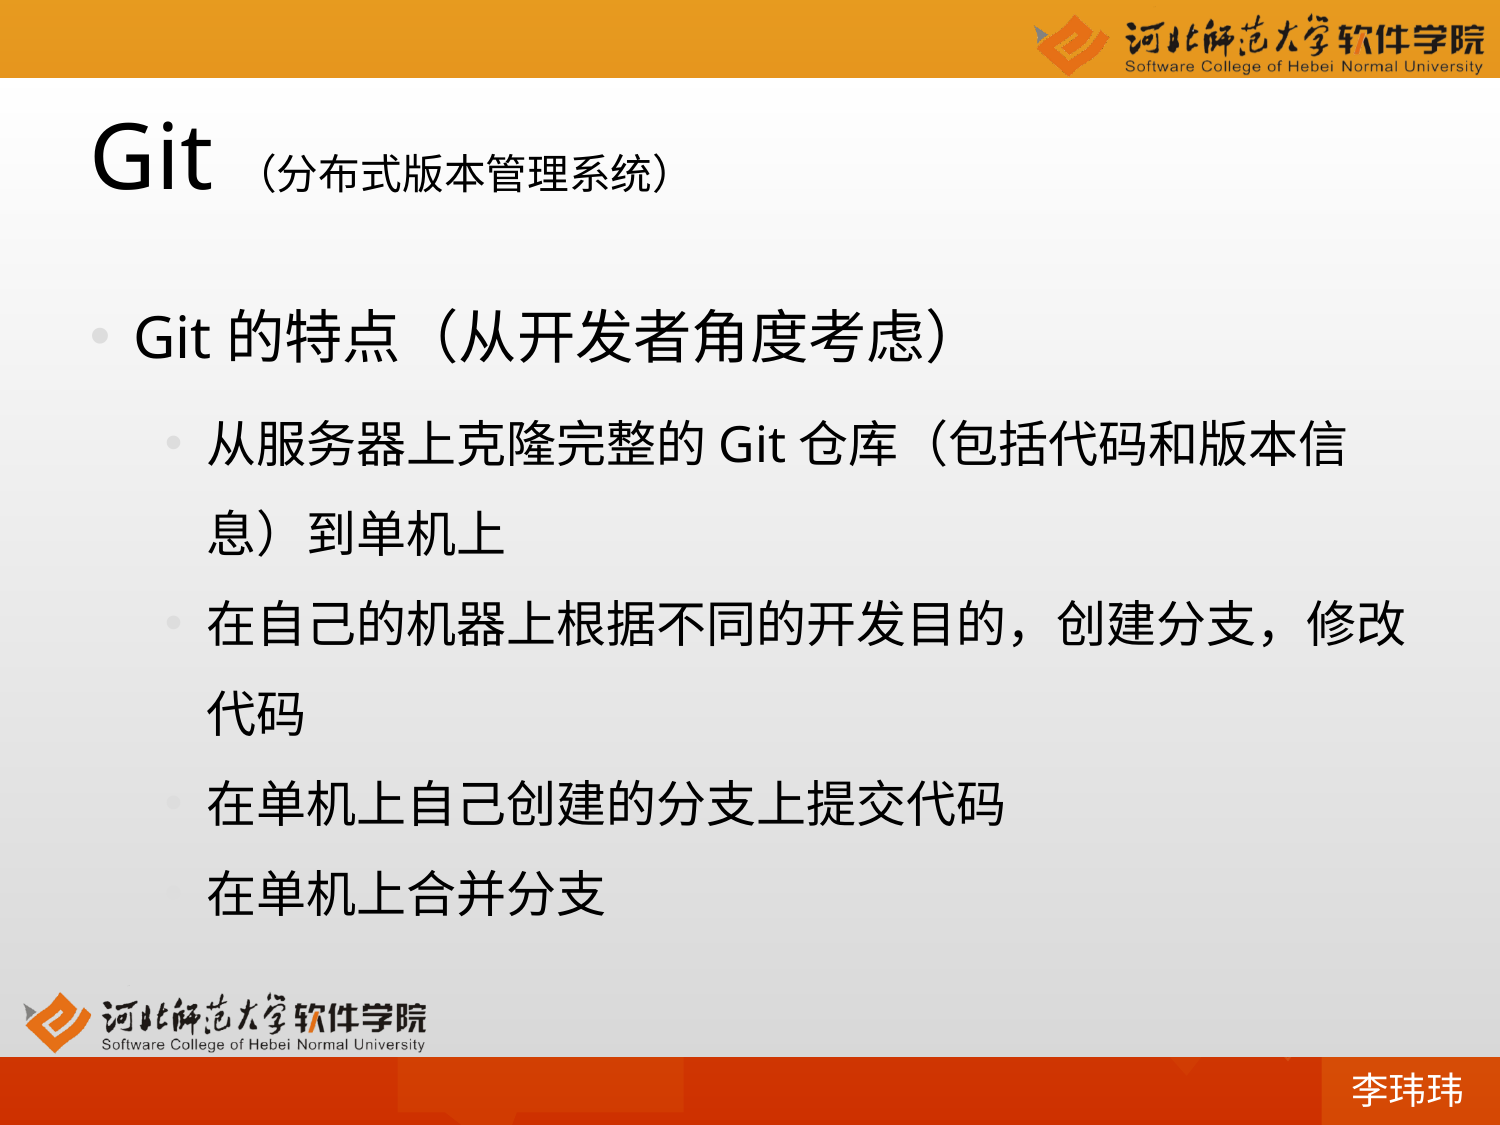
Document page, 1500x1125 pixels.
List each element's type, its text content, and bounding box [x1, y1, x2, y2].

picture [18, 982, 94, 1055]
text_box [1028, 4, 1500, 79]
picture [97, 985, 441, 1056]
title Git（分布式版本管理系统） [75, 58, 1425, 247]
list Git的特点（从开发者角度考虑） 从服务器上克隆完整的Git仓库（包括代码和版本信息）到单机上 在自己的机器上根据不同的开发目的，创建分支，修改代码 在单机上自己创建的分支上提交代码 在单机上合并分支 [75, 292, 1425, 968]
